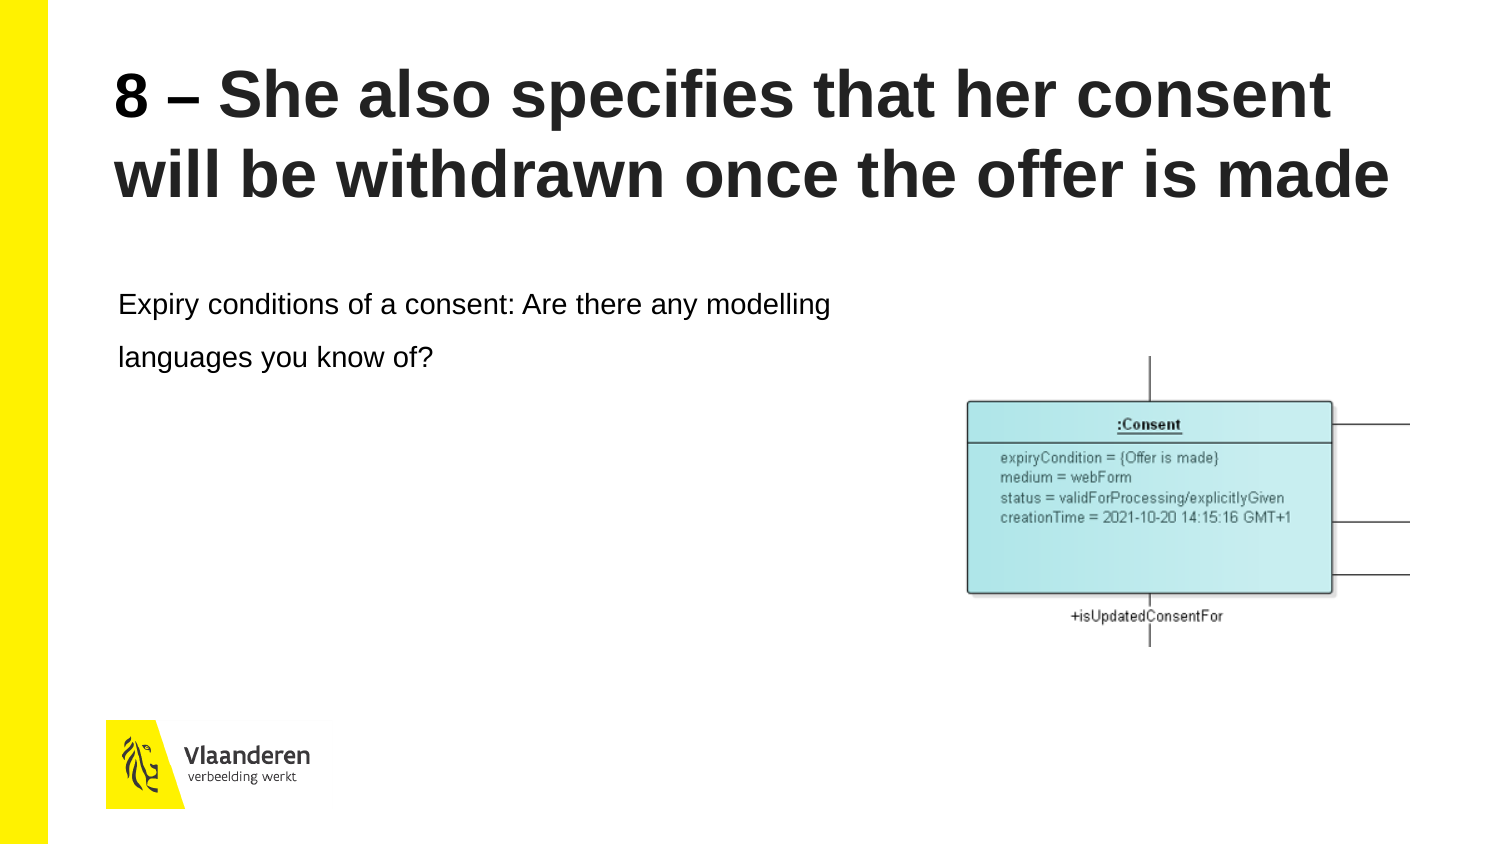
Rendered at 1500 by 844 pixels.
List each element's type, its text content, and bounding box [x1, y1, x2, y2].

text_box Expiry conditions of a consent: Are there any modelling languages you know of? [103, 260, 854, 381]
text_box 8 – She also specifies that her consent will be withdrawn once the offer is made [103, 44, 1449, 203]
picture [106, 720, 333, 809]
picture [951, 356, 1410, 648]
